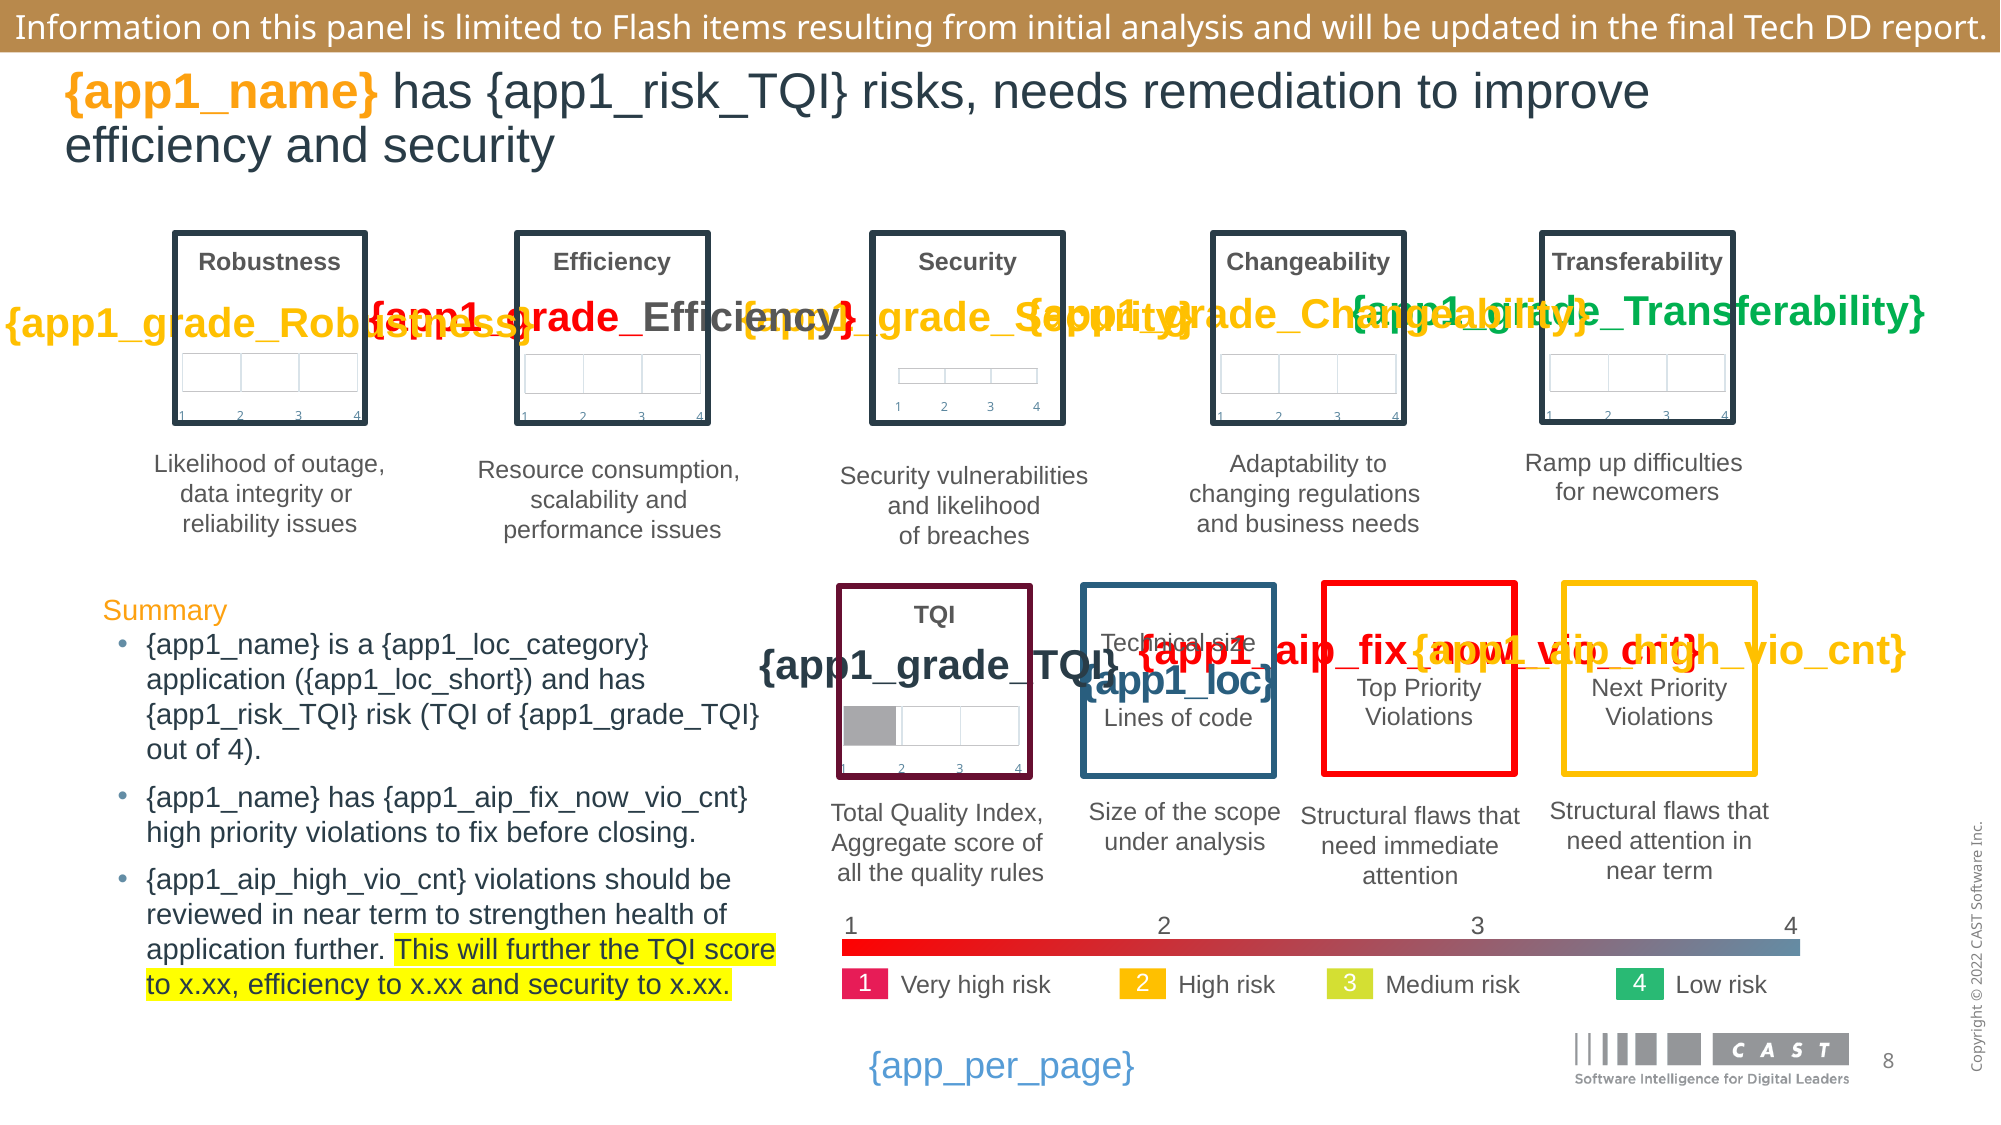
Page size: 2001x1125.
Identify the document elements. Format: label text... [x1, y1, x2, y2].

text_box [841, 908, 1845, 1000]
text_box Resource consumption, scalability and performance issues [477, 452, 749, 544]
text_box Robustness [174, 232, 366, 351]
text_box Total Quality Index, Aggregate score of all the quality rules [830, 795, 1052, 887]
text_box Changeability [1212, 232, 1405, 352]
text_box TQI [838, 585, 1031, 777]
text_box Structural flaws that need attention in near term [1546, 794, 1773, 886]
title {app1_name} has {app1_risk_TQI} risks, needs remediation to improve efficiency and security [64, 65, 1858, 120]
text_box {app_per_page} [853, 1032, 1321, 1094]
text_box Ramp up difficulties for newcomers [1524, 445, 1751, 507]
chart [174, 351, 366, 426]
chart [872, 341, 1064, 416]
text_box Summary {app1_name} is a {app1_loc_category} application ({app1_loc_short}) and has {app1_risk_TQI} risk (TQI of {app1_grade_TQI} out of 4). {app1_name} has {app1_aip_fix_now_vio_cnt} high priority violations to fix before closing. {app1_aip_high_vio_cnt} violations should be reviewed in near term to strengthen health of application further. This will further the TQI score to x.xx, efficiency to x.xx and security to x.xx. [87, 582, 812, 1005]
text_box Efficiency [516, 232, 709, 424]
text_box Security [872, 232, 1064, 341]
text_box Structural flaws that need immediate attention [1290, 798, 1531, 890]
text_box Security vulnerabilities and likelihood of breaches [839, 459, 1097, 550]
text_box {app1_aip_high_vio_cnt} Next Priority Violations [1563, 582, 1756, 775]
chart [835, 704, 1027, 779]
text_box Likelihood of outage, data integrity or reliability issues [153, 447, 387, 538]
text_box Transferability [1541, 232, 1734, 423]
text_box Size of the scope under analysis [1088, 795, 1282, 857]
picture [1575, 1033, 1849, 1087]
chart [517, 352, 709, 427]
text_box Adaptability to changing regulations and business needs [1188, 447, 1429, 538]
text_box {app1_aip_fix_now_vio_cnt} Top Priority Violations [1323, 582, 1515, 775]
text_box Technical size {app1_loc} Lines of code [1083, 584, 1275, 777]
chart [1542, 352, 1734, 425]
text_box Security [872, 416, 1064, 424]
chart [1212, 352, 1405, 427]
